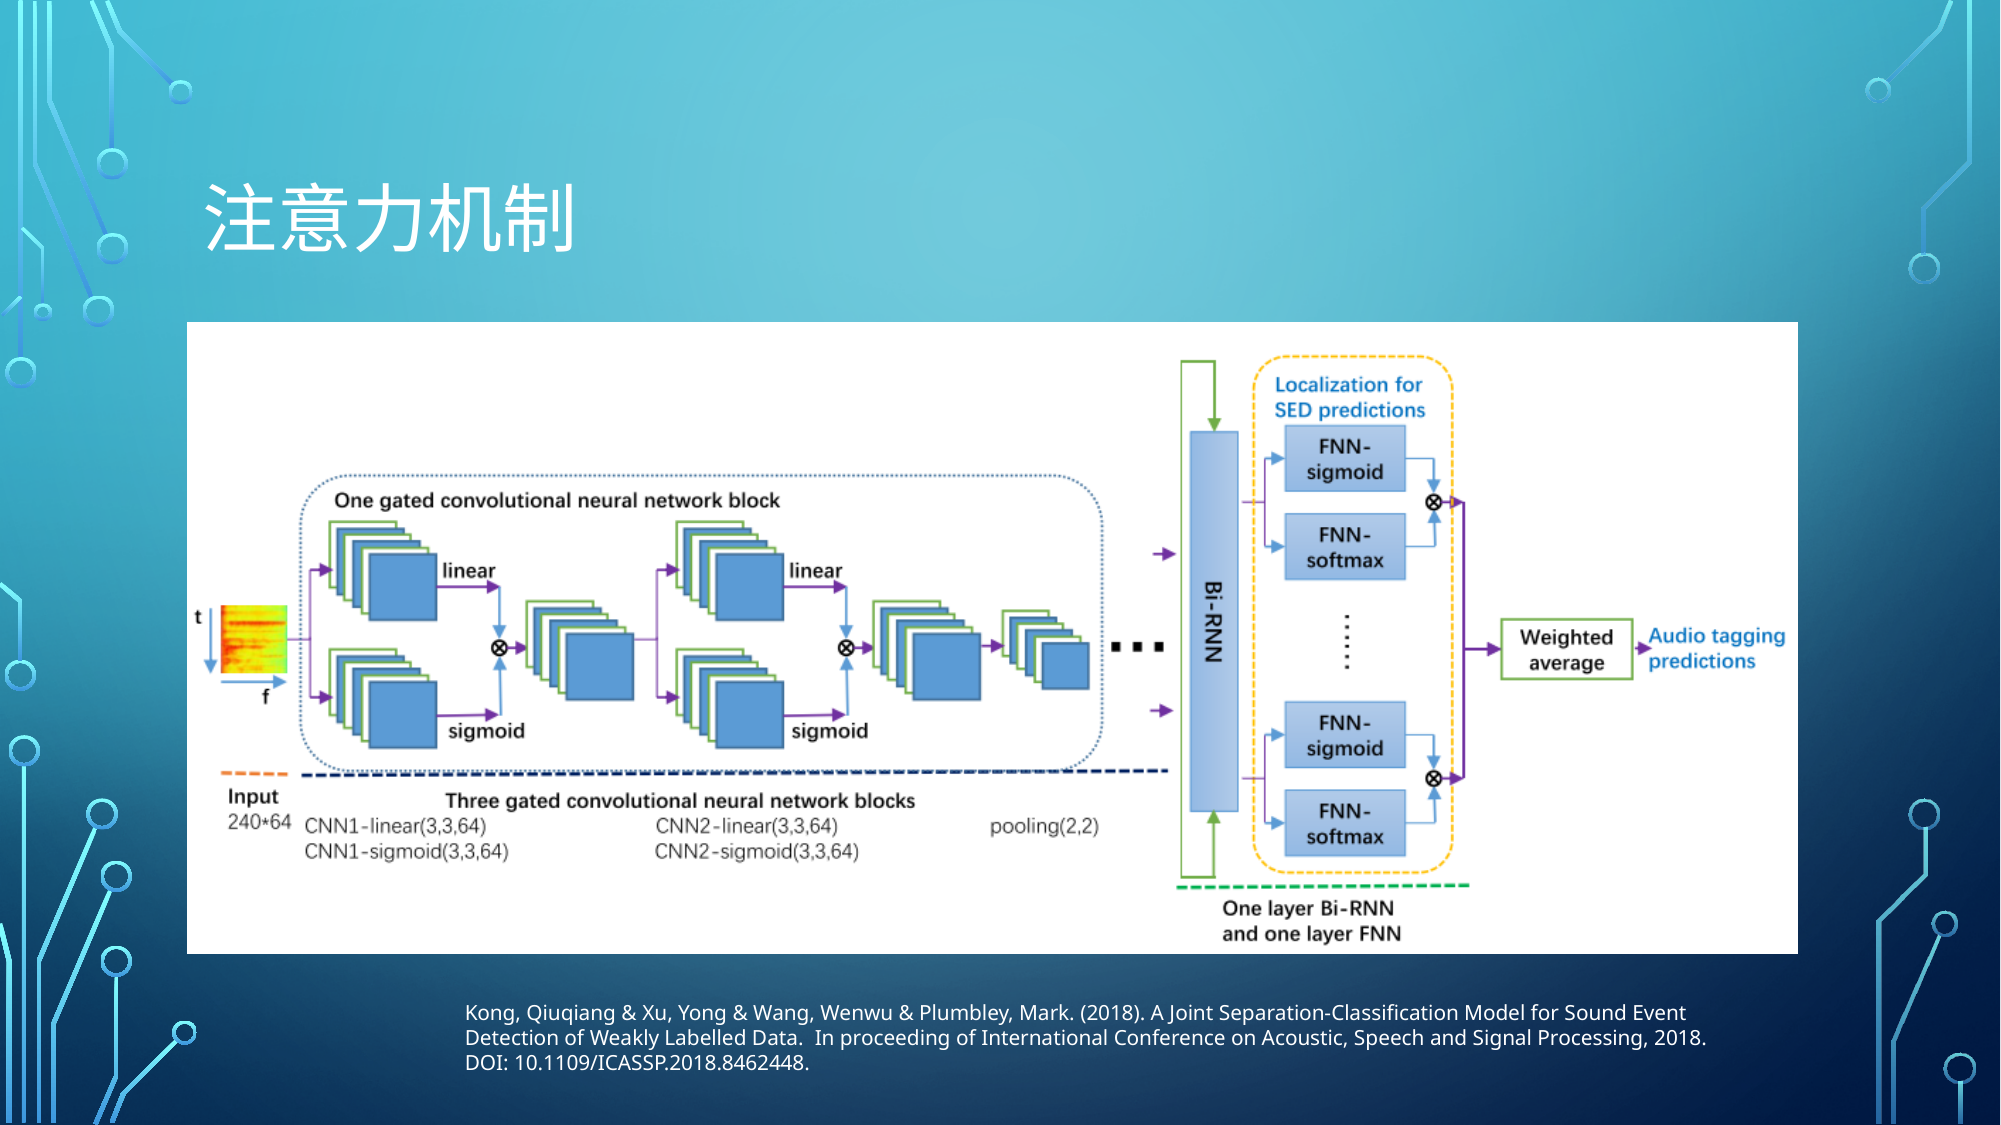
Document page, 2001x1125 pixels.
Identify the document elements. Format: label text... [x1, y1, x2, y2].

title 注意力机制 [187, 101, 1813, 344]
text_box Kong, Qiuqiang & Xu, Yong & Wang, Wenwu & Plumbley, Mark. (2018). A Joint Separation-Classification Model for Sound Event Detection of Weakly Labelled Data. In proceeding of International Conference on Acoustic, Speech and Signal Processing, 2018. DOI: 10.1109/ICASSP.2018.8462448. [450, 992, 1740, 1083]
picture [186, 321, 1798, 954]
